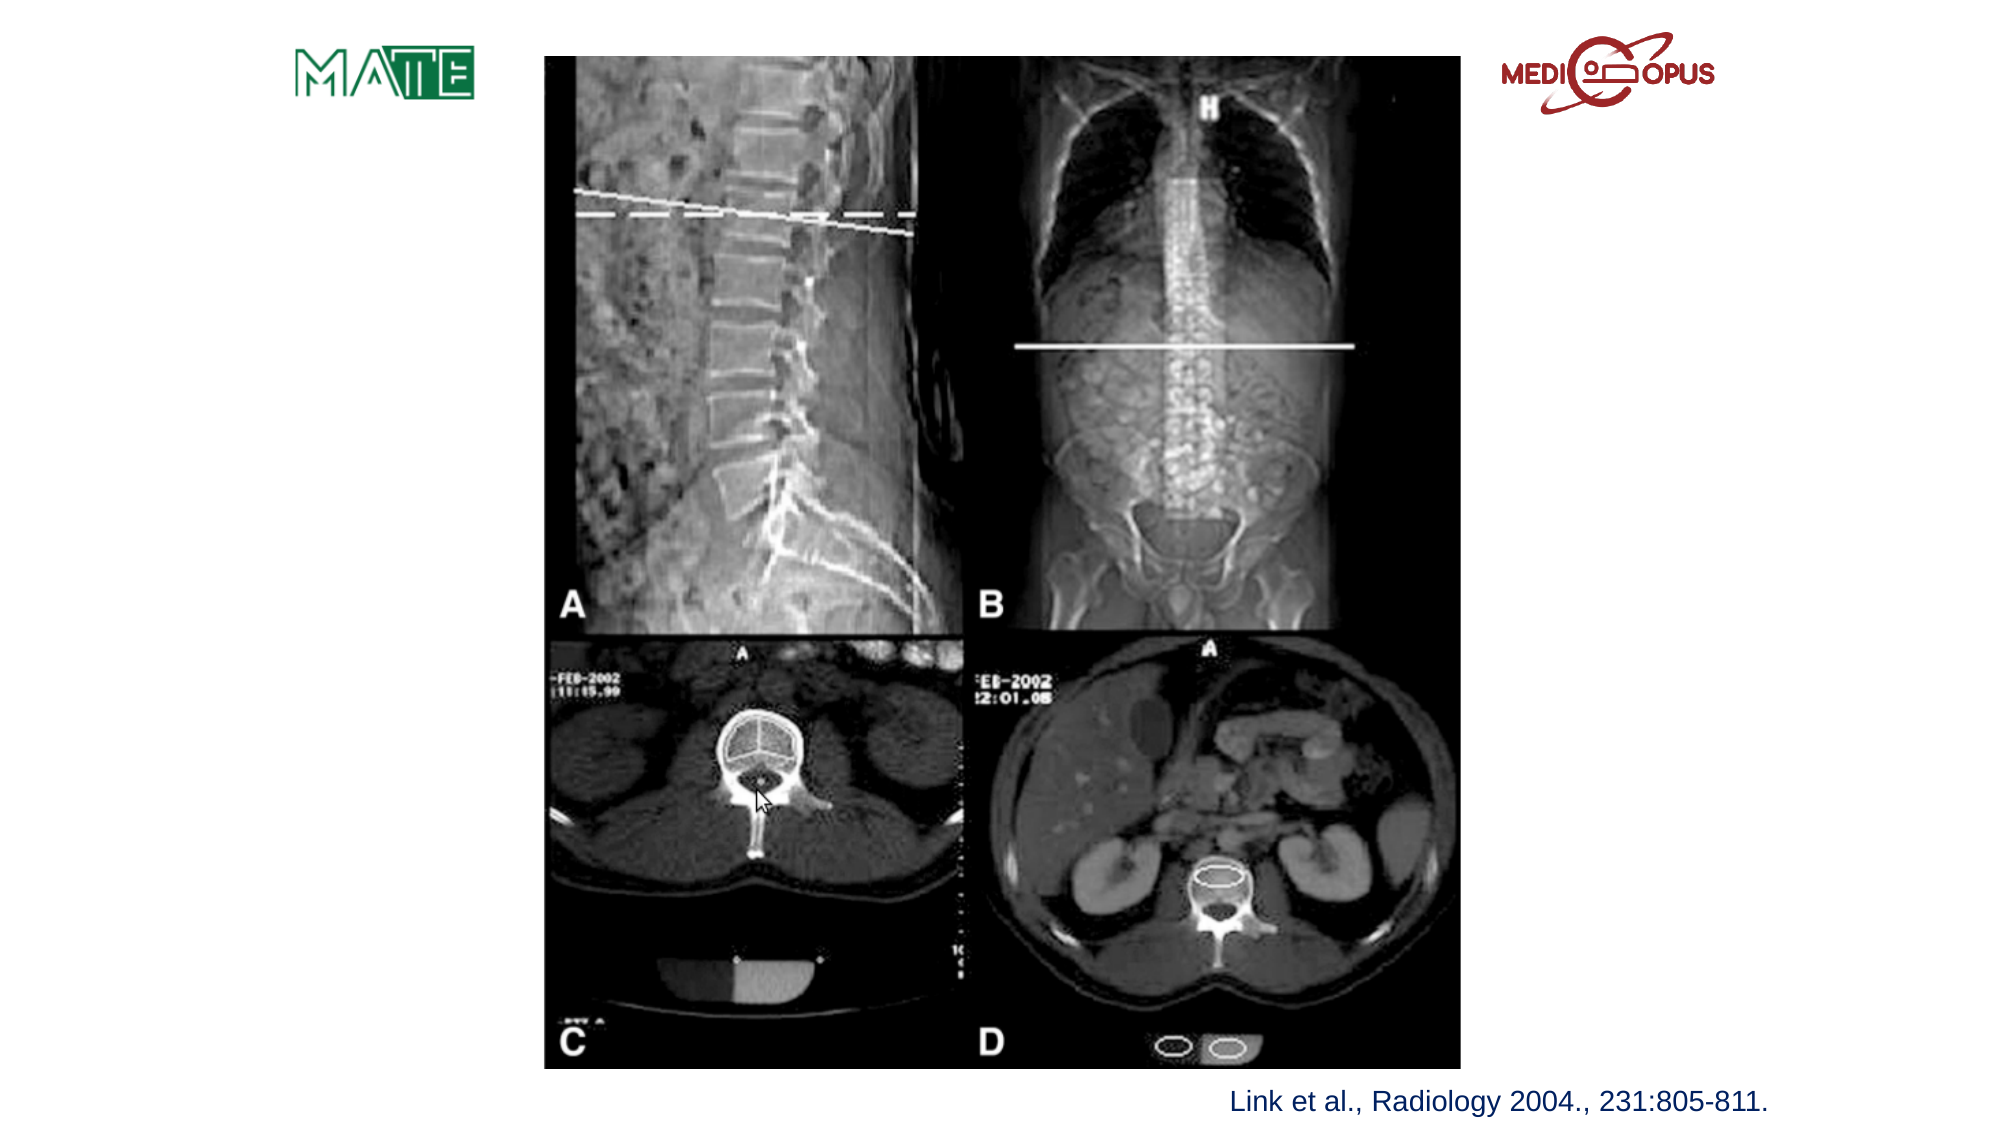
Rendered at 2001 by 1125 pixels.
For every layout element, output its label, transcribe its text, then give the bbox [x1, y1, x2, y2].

text_box Link et al., Radiology 2004., 231:805-811. [1214, 1074, 1785, 1125]
picture [538, 119, 1461, 1069]
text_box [281, 27, 1719, 119]
